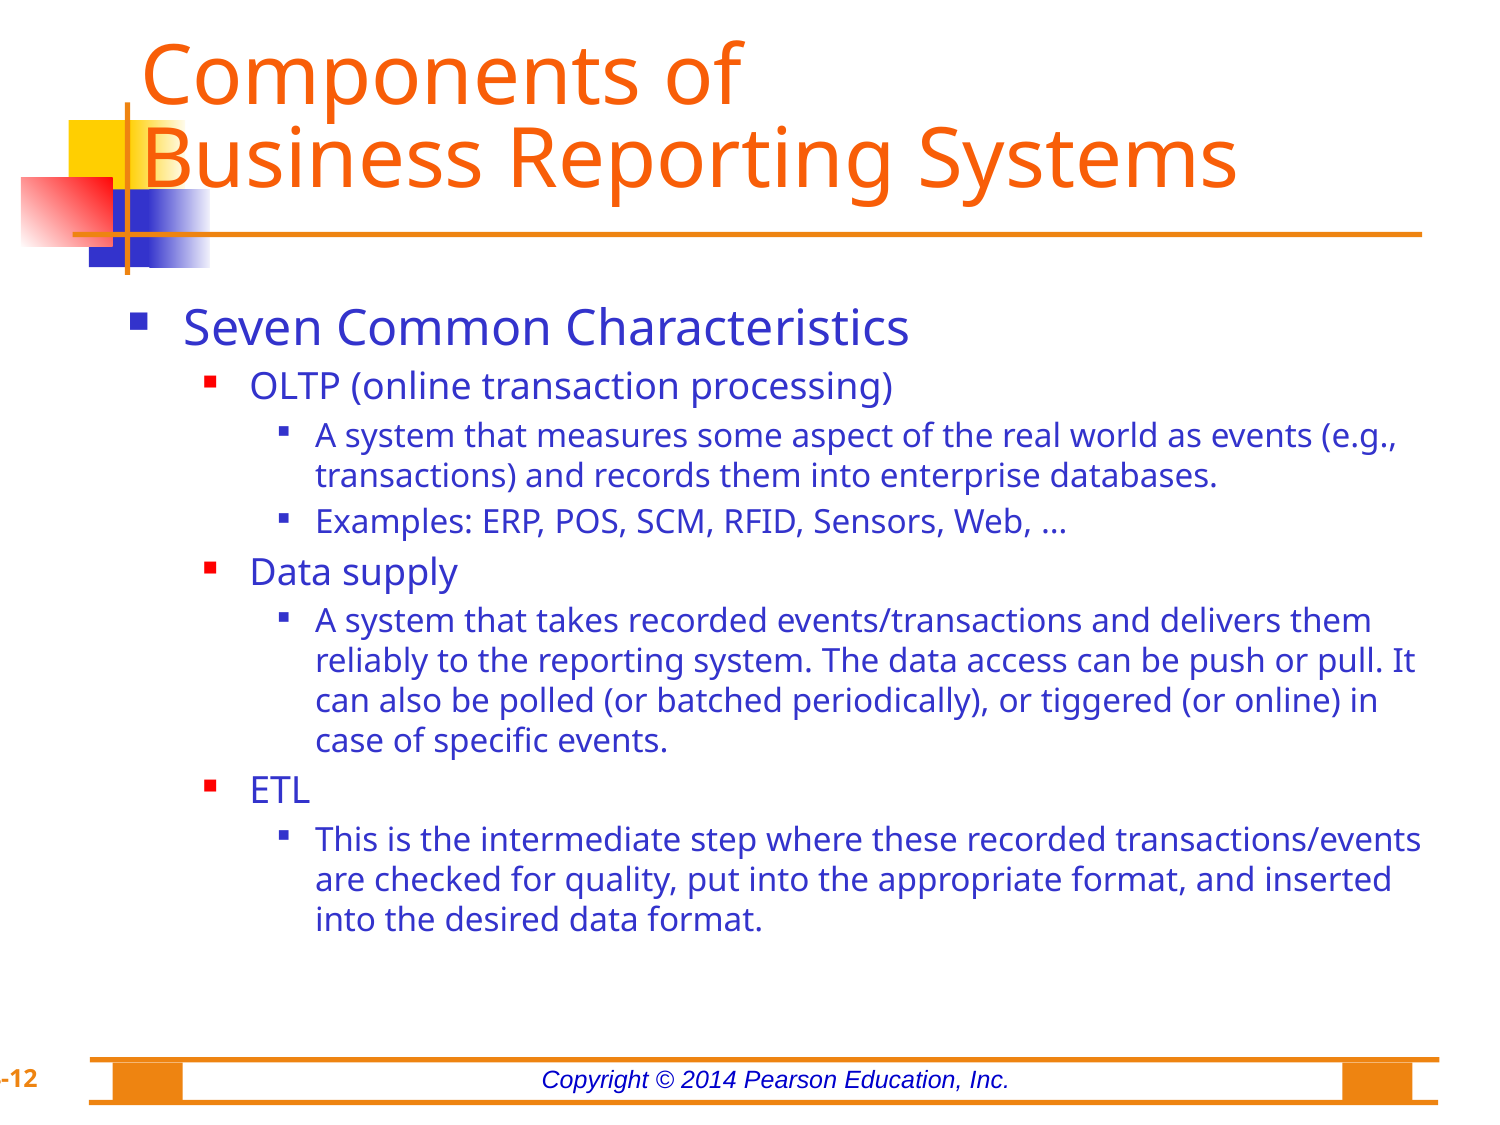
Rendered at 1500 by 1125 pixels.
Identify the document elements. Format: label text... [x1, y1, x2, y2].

title Components of Business Reporting Systems [124, 87, 1470, 213]
list Seven Common Characteristics OLTP (online transaction processing) A system that measures some aspect of the real world as events (e.g., transactions) and records them into enterprise databases. Examples: ERP, POS, SCM, RFID, Sensors, Web, … Data supply A system that takes recorded events/transactions and delivers them reliably to the reporting system. The data access can be push or pull. It can also be polled (or batched periodically), or tiggered (or online) in case of specific events. ETL This is the intermediate step where these recorded transactions/events are checked for quality, put into the appropriate format, and inserted into the desired data format. [112, 287, 1457, 1125]
